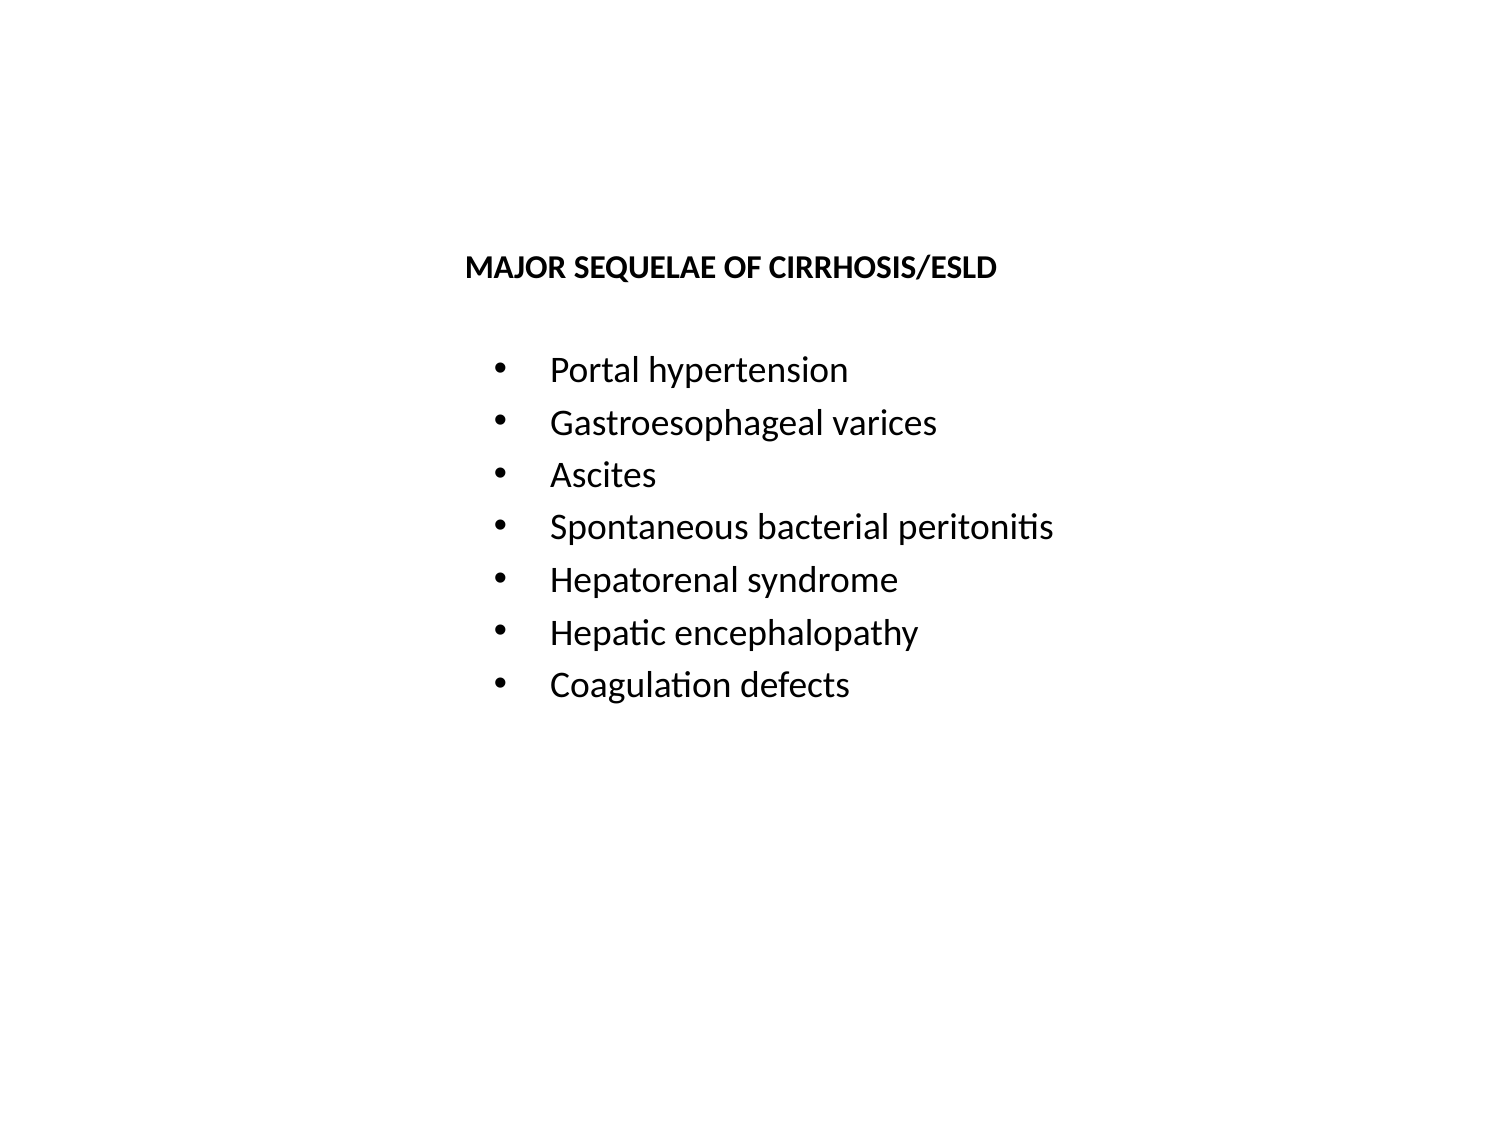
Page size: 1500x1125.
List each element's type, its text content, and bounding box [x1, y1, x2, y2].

list Portal hypertension Gastroesophageal varices Ascites Spontaneous bacterial peritonitis Hepatorenal syndrome Hepatic encephalopathy Coagulation defects [478, 337, 1150, 750]
text_box MAJOR SEQUELAE OF CIRRHOSIS/ESLD [412, 237, 1051, 293]
